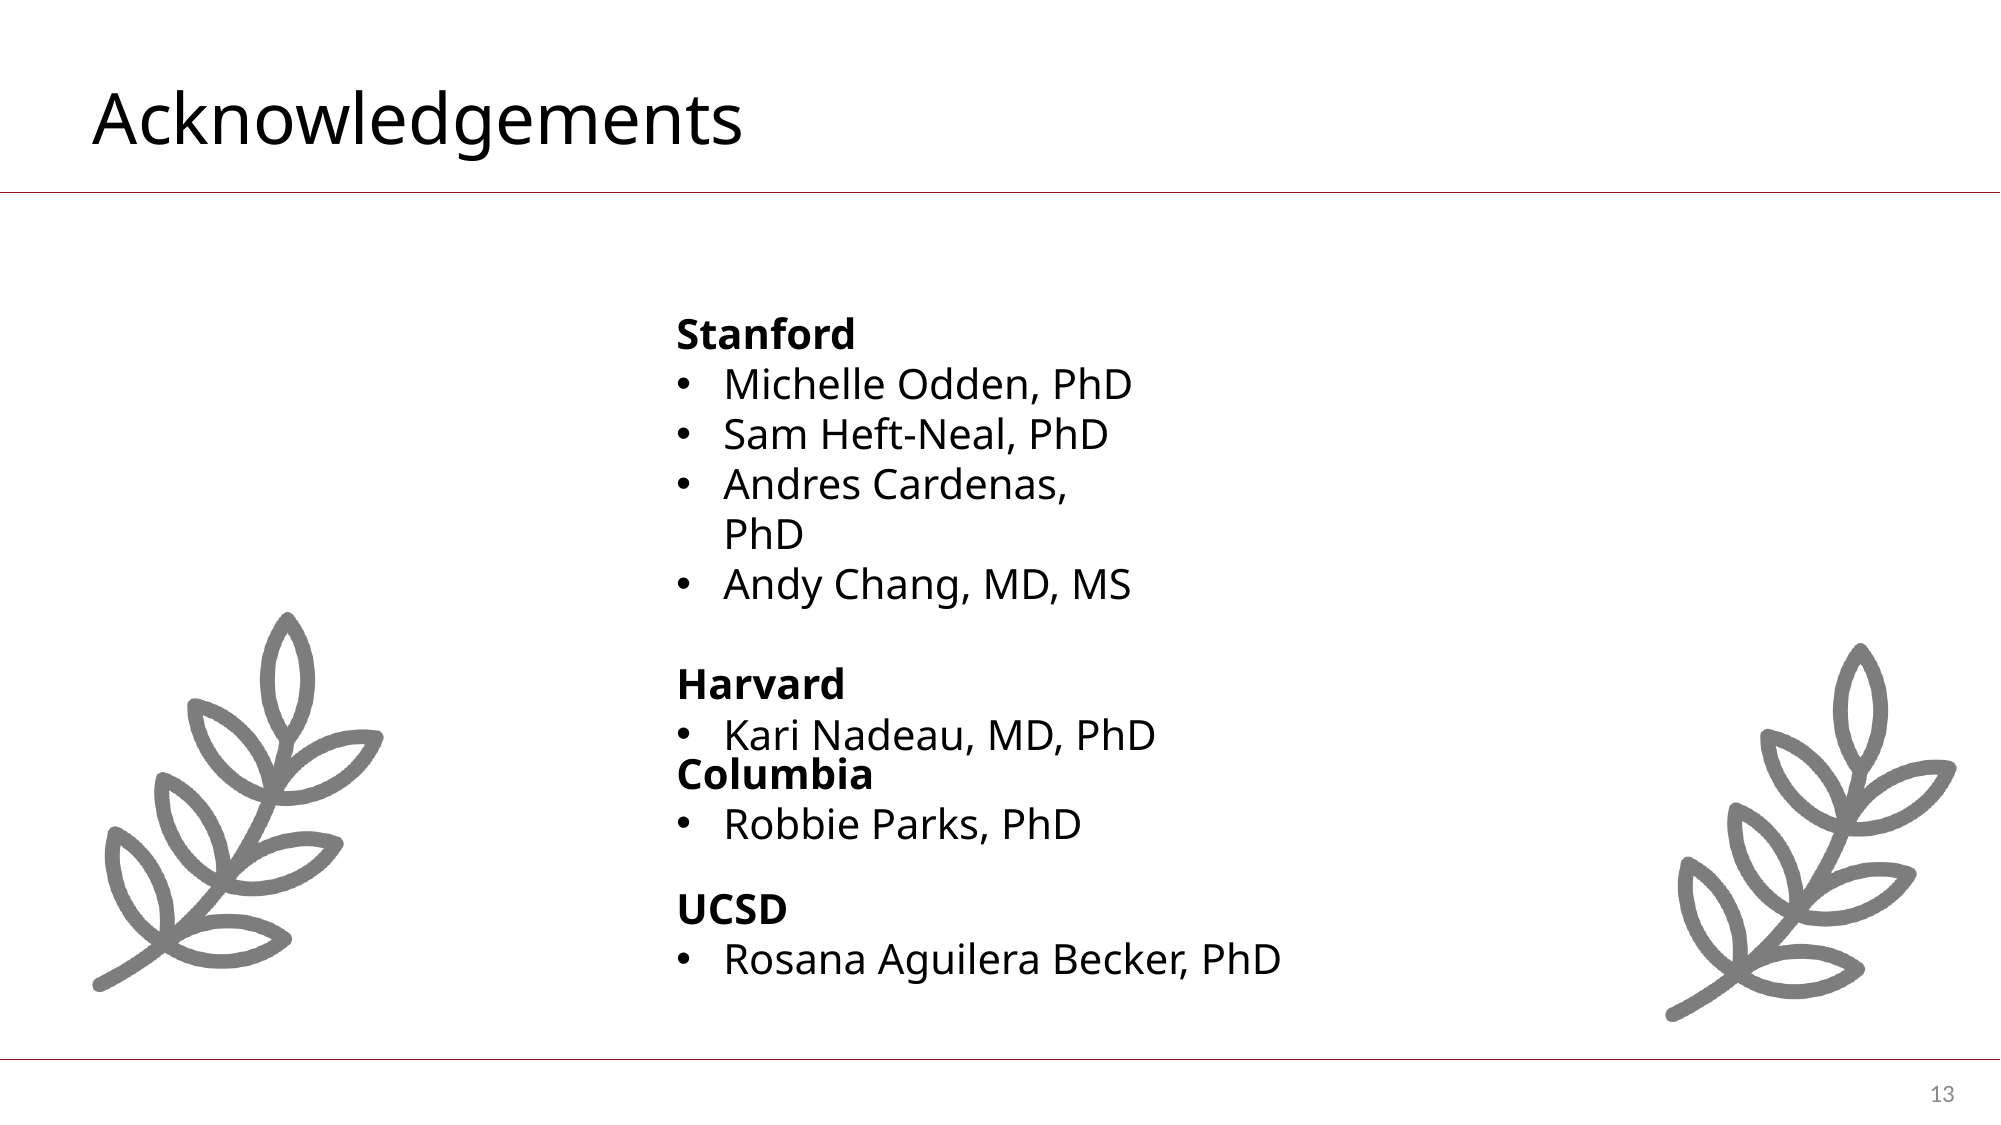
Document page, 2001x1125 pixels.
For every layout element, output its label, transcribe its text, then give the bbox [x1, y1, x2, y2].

text_box UCSD Rosana Aguilera Becker, PhD [661, 875, 1309, 991]
text_box Columbia Robbie Parks, PhD [661, 740, 1256, 855]
text_box Stanford Michelle Odden, PhD Sam Heft-Neal, PhD Andres Cardenas, PhD Andy Chang, MD, MS Harvard Kari Nadeau, MD, PhD [661, 300, 1175, 740]
slide_number 12 [1862, 1062, 1970, 1123]
picture [1621, 643, 2000, 1022]
picture [48, 612, 427, 992]
title Acknowledgements [77, 59, 1904, 168]
